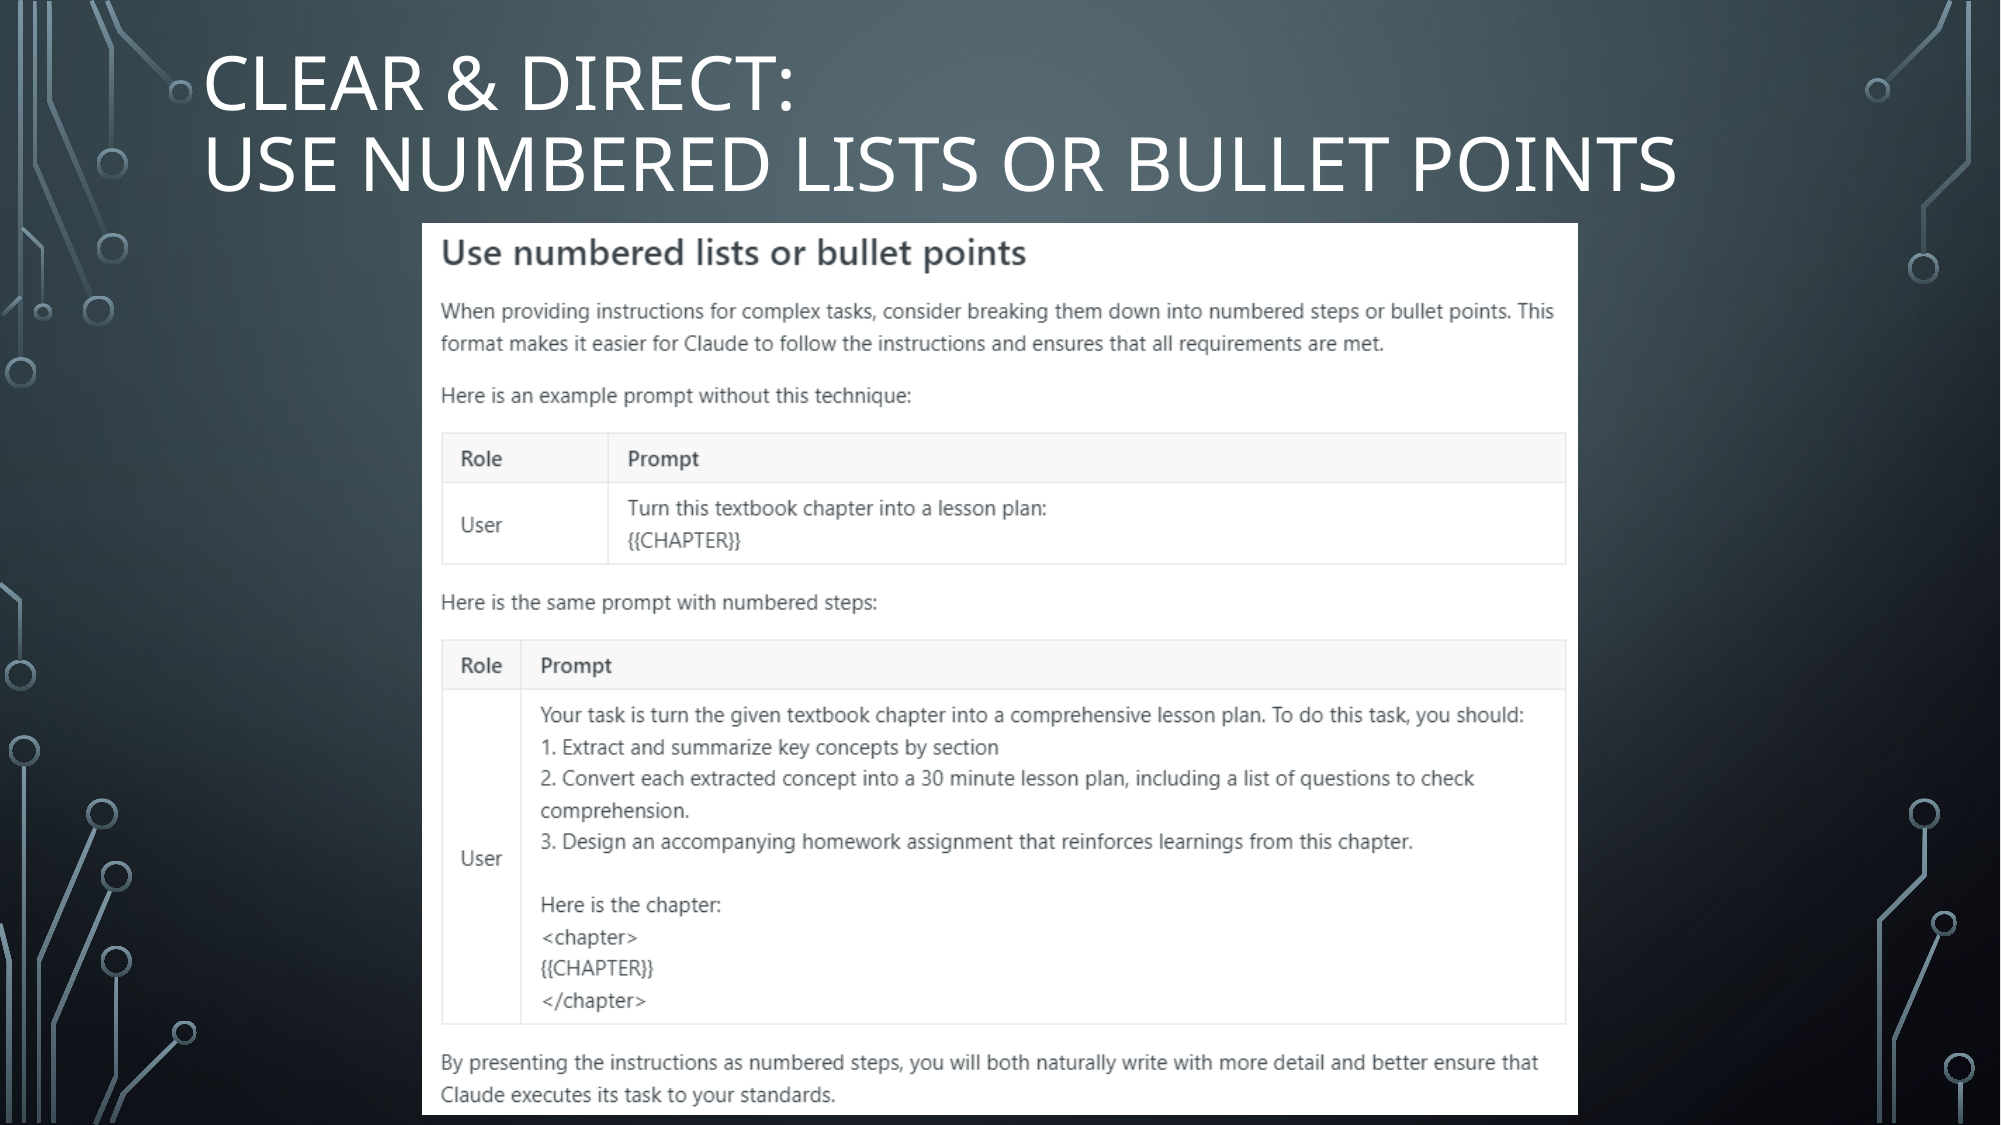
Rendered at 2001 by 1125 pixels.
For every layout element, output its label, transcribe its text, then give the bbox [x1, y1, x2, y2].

title Clear & Direct: Use Numbered Lists or Bullet Points [187, 5, 1813, 249]
picture [422, 223, 1578, 1115]
